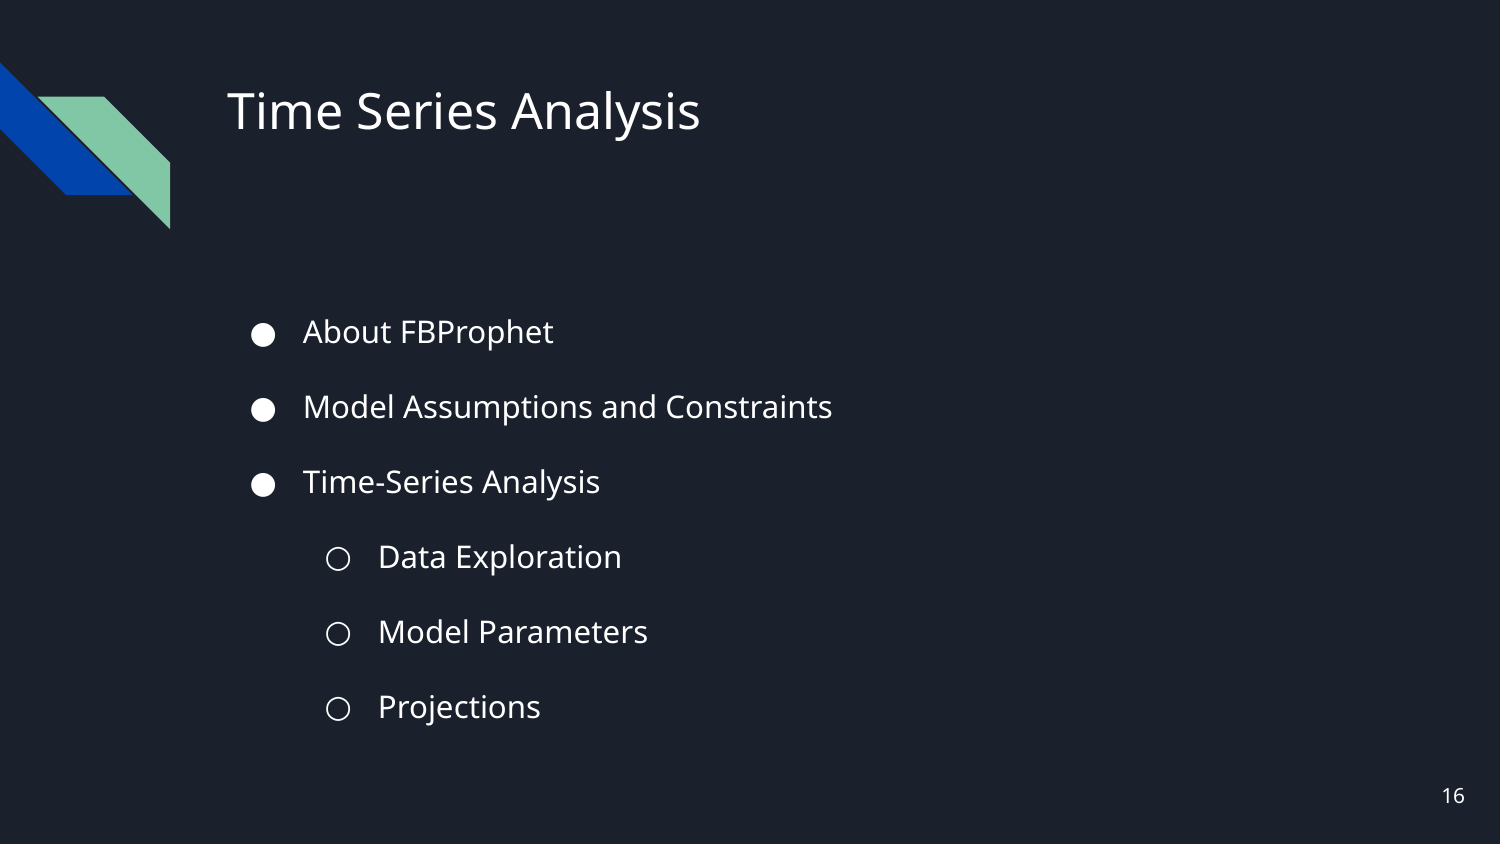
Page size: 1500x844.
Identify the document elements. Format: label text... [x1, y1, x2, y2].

title Time Series Analysis [212, 64, 1368, 215]
slide_number ‹#› [1389, 764, 1480, 830]
list About FBProphet Model Assumptions and Constraints Time-Series Analysis Data Exploration Model Parameters Projections [212, 223, 1368, 776]
